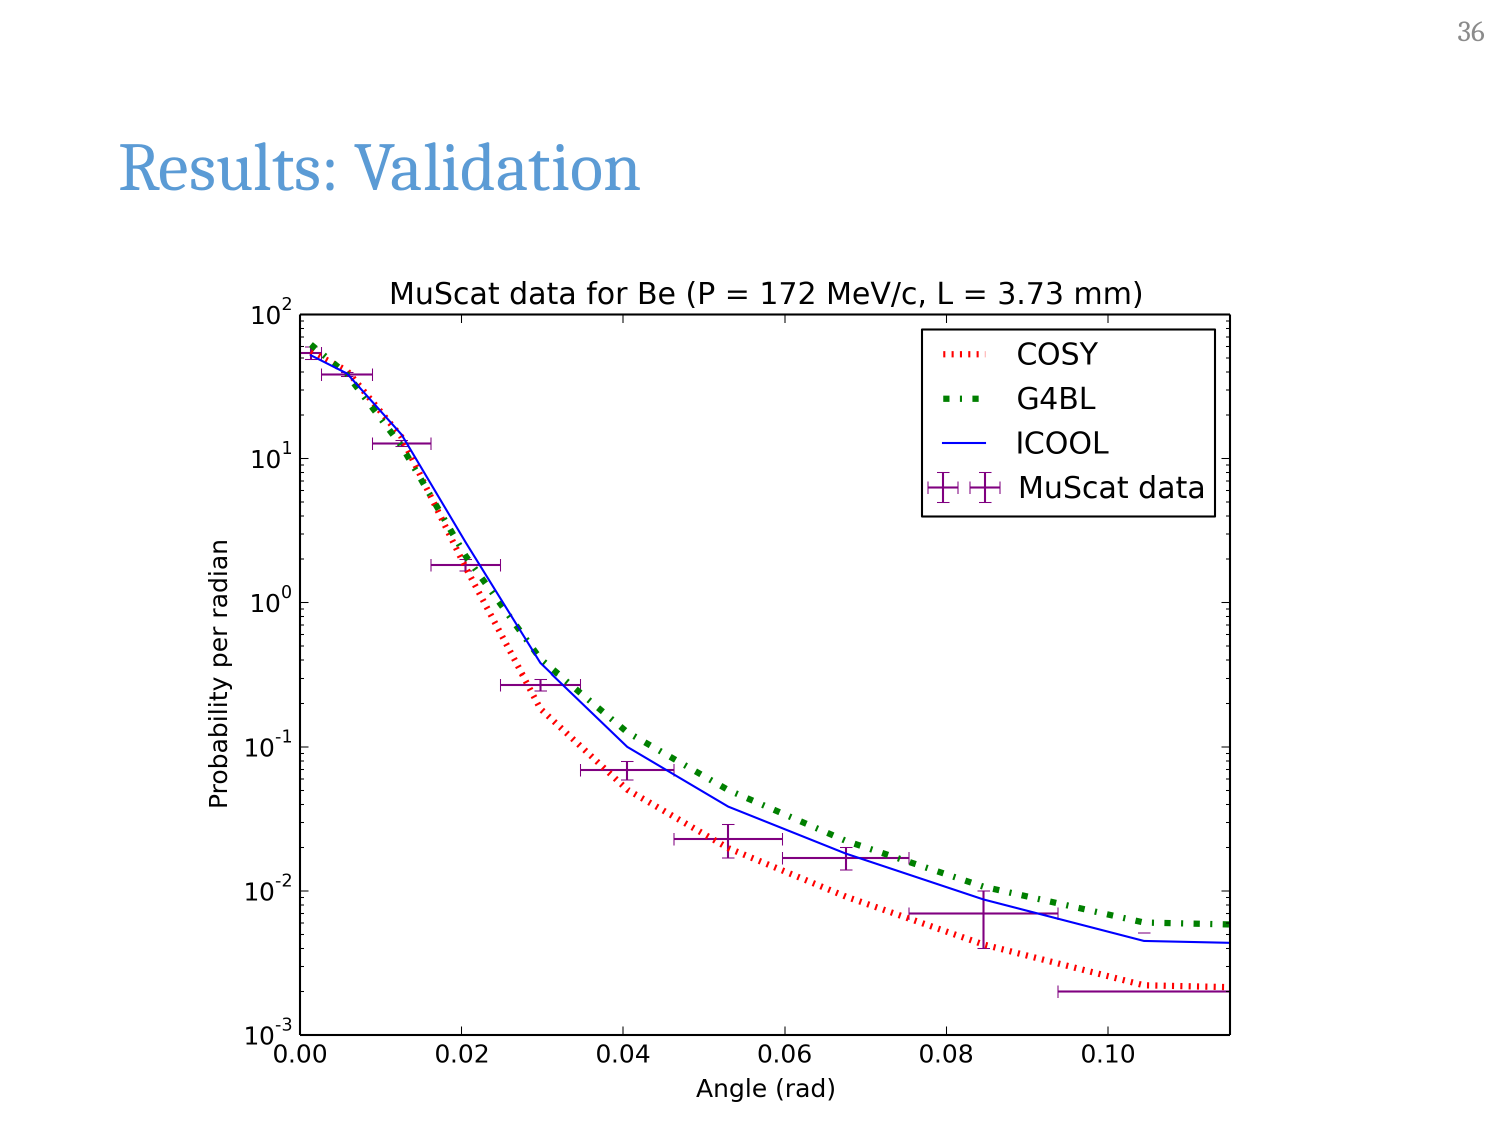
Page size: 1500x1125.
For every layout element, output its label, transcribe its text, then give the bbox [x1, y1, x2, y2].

picture [149, 224, 1350, 1125]
title Results: Validation [103, 59, 1397, 278]
slide_number 36 [1162, 0, 1500, 60]
